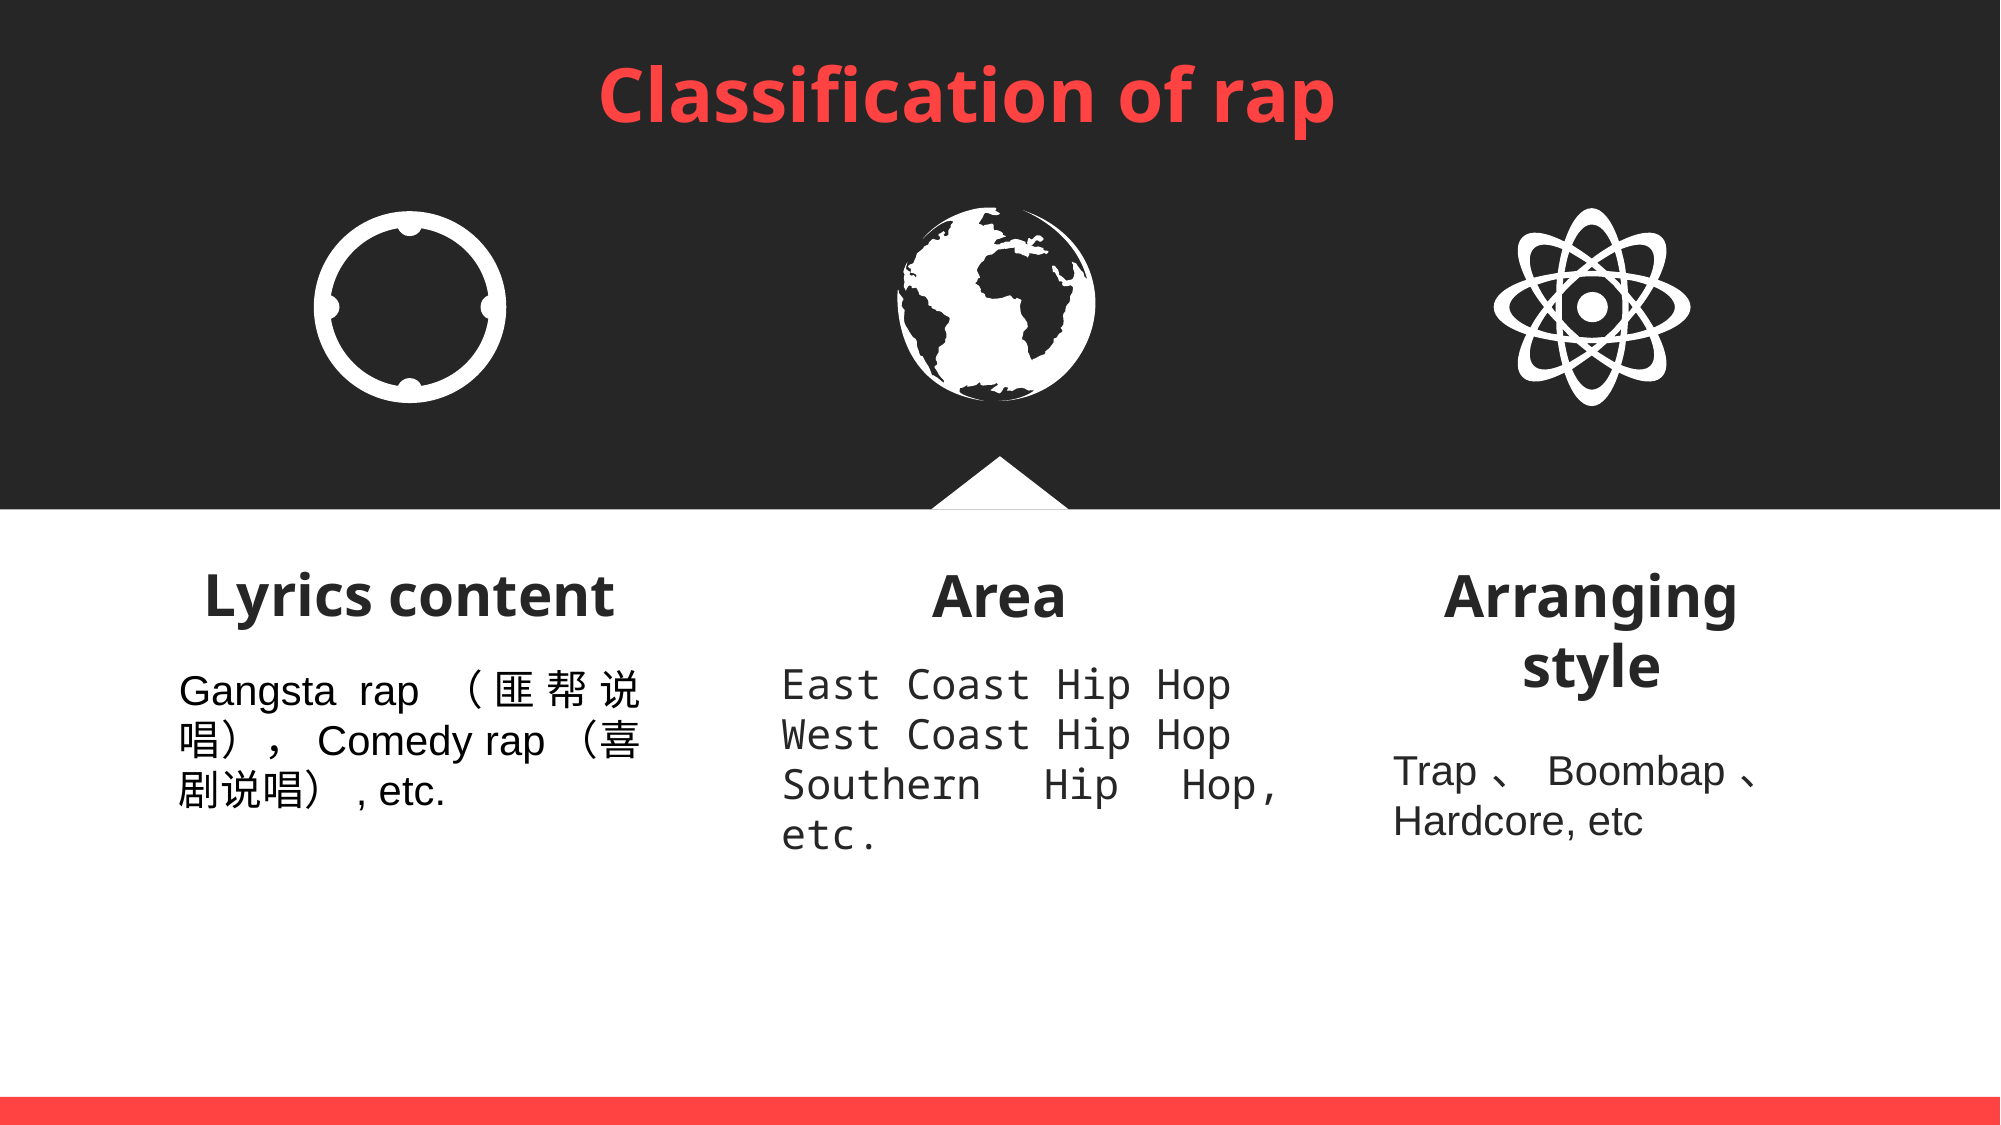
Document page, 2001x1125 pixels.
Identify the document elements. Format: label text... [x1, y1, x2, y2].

text_box [928, 454, 1072, 511]
text_box Area [807, 552, 1193, 637]
text_box [313, 211, 507, 404]
text_box [0, 0, 2000, 510]
text_box East Coast Hip Hop West Coast Hip Hop Southern Hip Hop, etc. [766, 650, 1297, 865]
text_box Trap、Boombap、Hardcore, etc [1378, 736, 1807, 851]
text_box [0, 1096, 2000, 1125]
text_box Gangsta rap（匪帮说唱），Comedy rap（喜剧说唱）, etc. [164, 656, 656, 822]
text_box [1493, 208, 1691, 407]
text_box Arranging style [1399, 552, 1785, 707]
text_box [897, 207, 1096, 401]
text_box Classification of rap [573, 39, 1361, 145]
text_box Lyrics content [185, 550, 635, 636]
